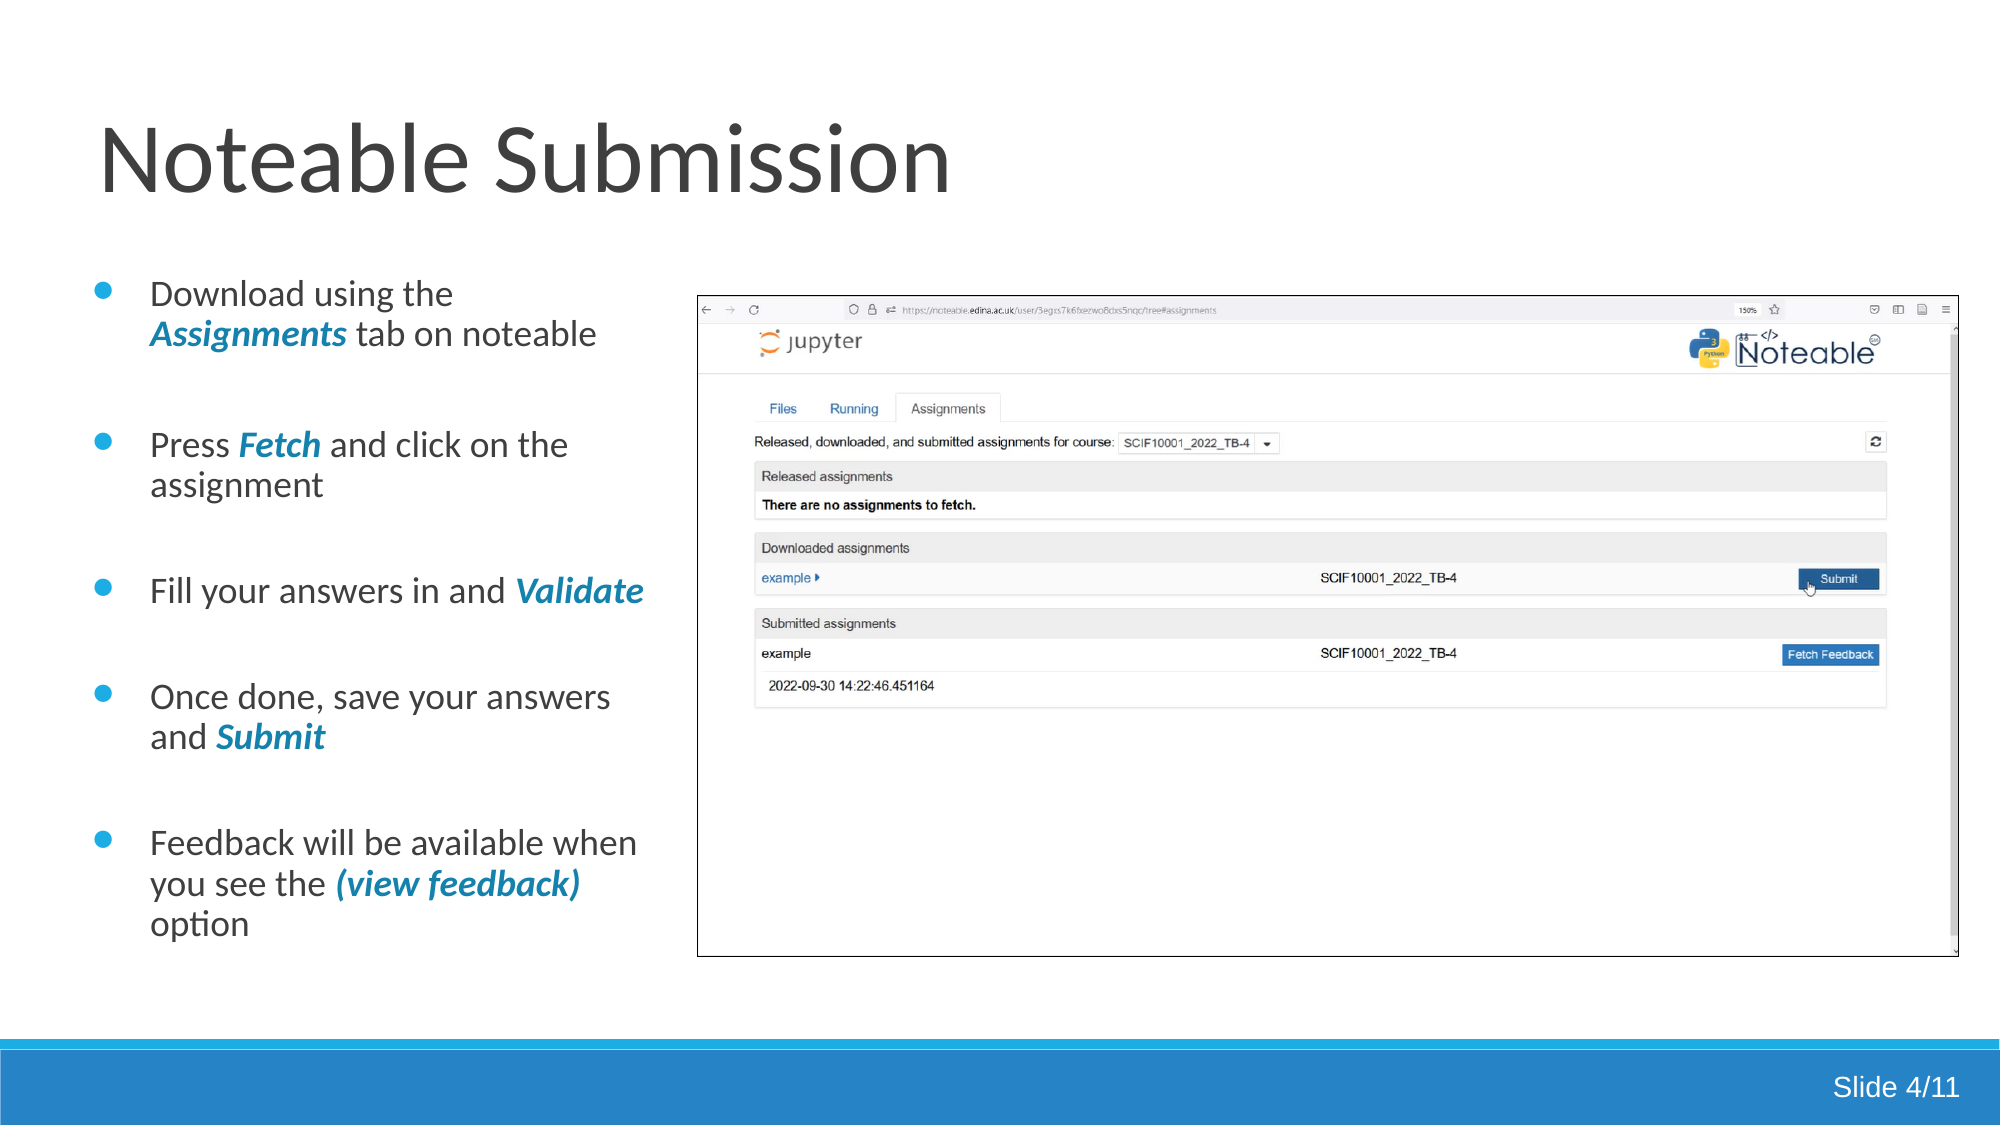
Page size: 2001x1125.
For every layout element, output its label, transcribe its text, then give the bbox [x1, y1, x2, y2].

text_box Slide 4/11 [1817, 1053, 2000, 1125]
text_box Download using the Assignments tab on noteable Press Fetch and click on the assignment Fill your answers in and Validate Once done, save your answers and Submit Feedback will be available when you see the (view feedback) option [75, 266, 657, 616]
text_box [81, 252, 1941, 365]
picture [697, 295, 1959, 957]
title Noteable Submission [83, 71, 1567, 221]
